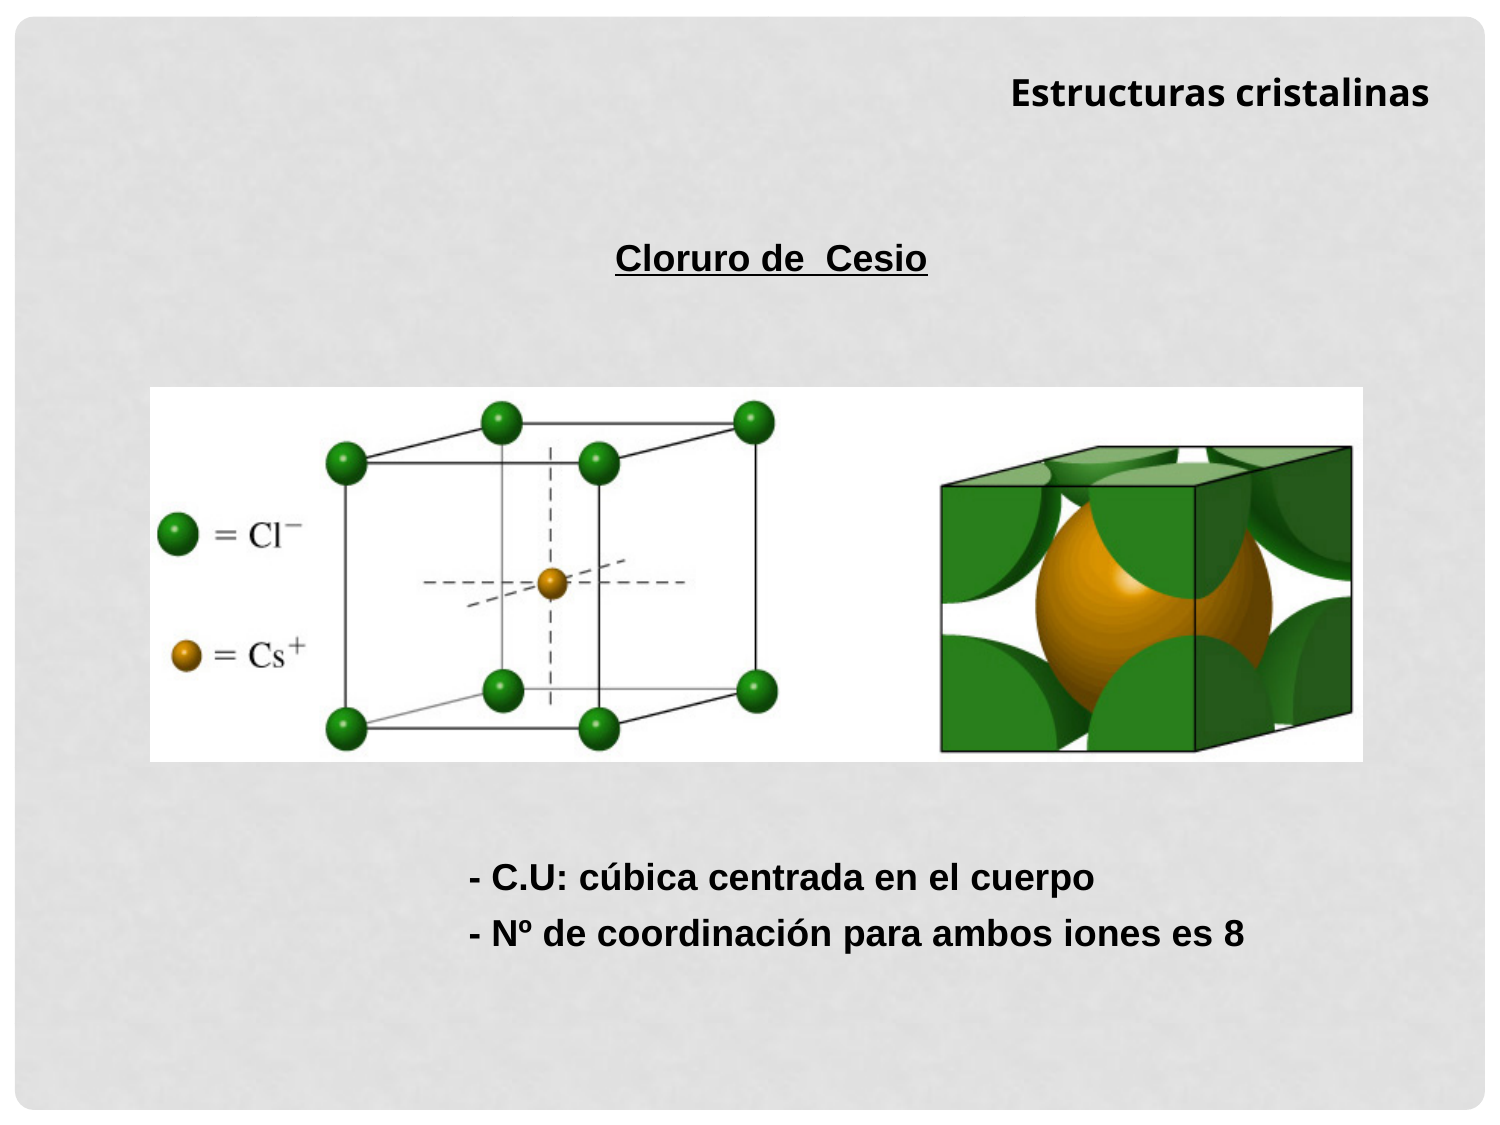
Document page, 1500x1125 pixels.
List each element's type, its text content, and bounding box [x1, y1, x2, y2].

picture [149, 387, 1363, 763]
text_box Estructuras cristalinas [995, 49, 1446, 121]
text_box - C.U: cúbica centrada en el cuerpo - Nº de coordinación para ambos iones es 8 [453, 833, 1261, 961]
text_box Cloruro de Cesio [600, 226, 943, 287]
